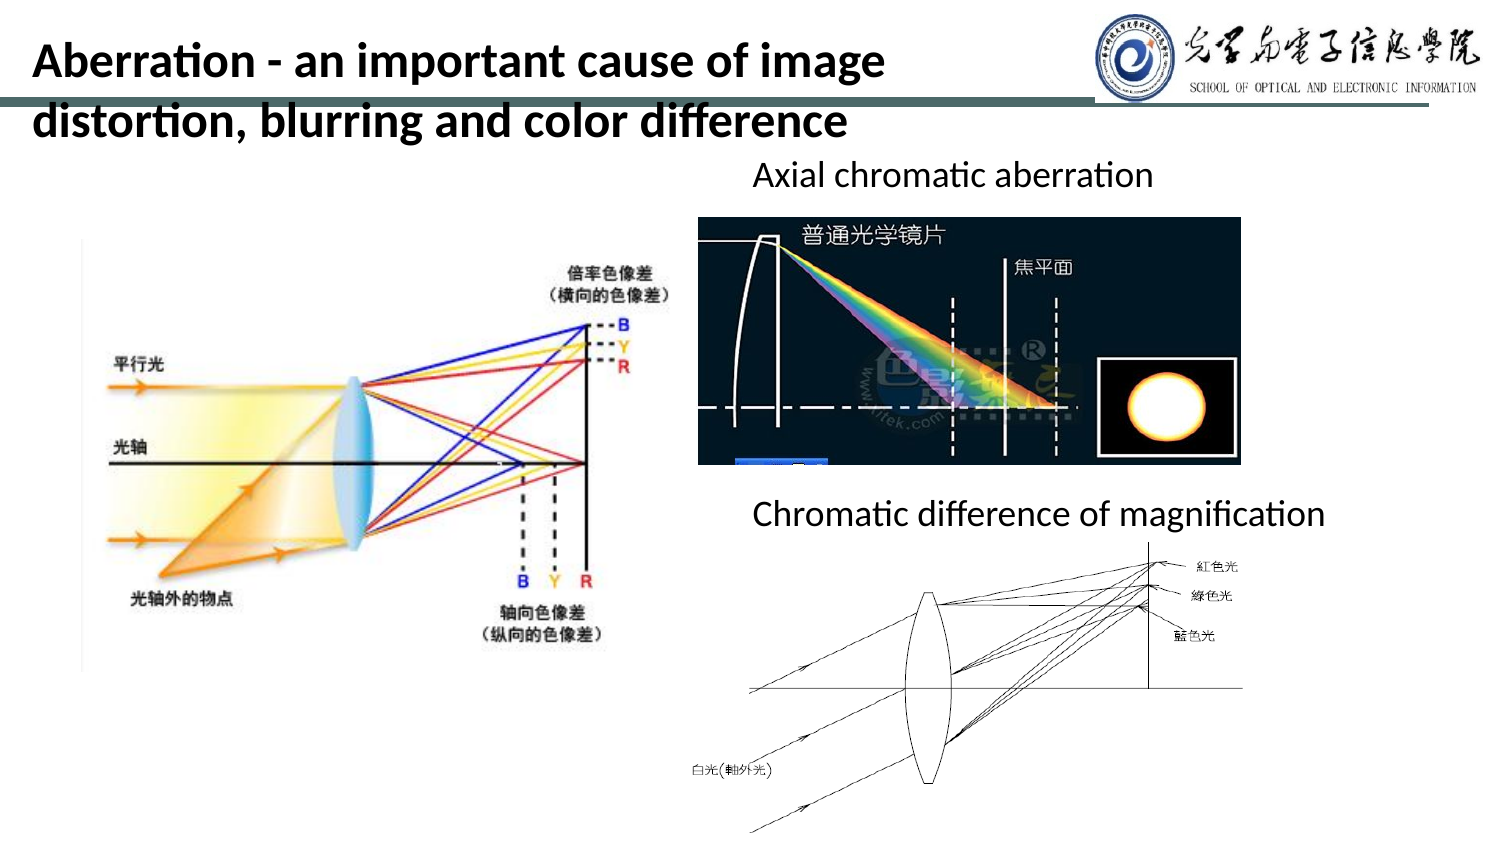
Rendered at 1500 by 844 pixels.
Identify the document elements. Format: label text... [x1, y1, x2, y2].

text_box Aberration - an important cause of image distortion, blurring and color difference [17, 20, 1095, 102]
picture [696, 217, 1241, 465]
text_box Chromatic difference of magnification [737, 481, 1344, 542]
picture [81, 239, 1277, 837]
text_box Aberration - an important cause of image distortion, blurring and color difference [17, 103, 1096, 156]
text_box Axial chromatic aberration [737, 143, 1174, 203]
picture [1095, 14, 1483, 103]
